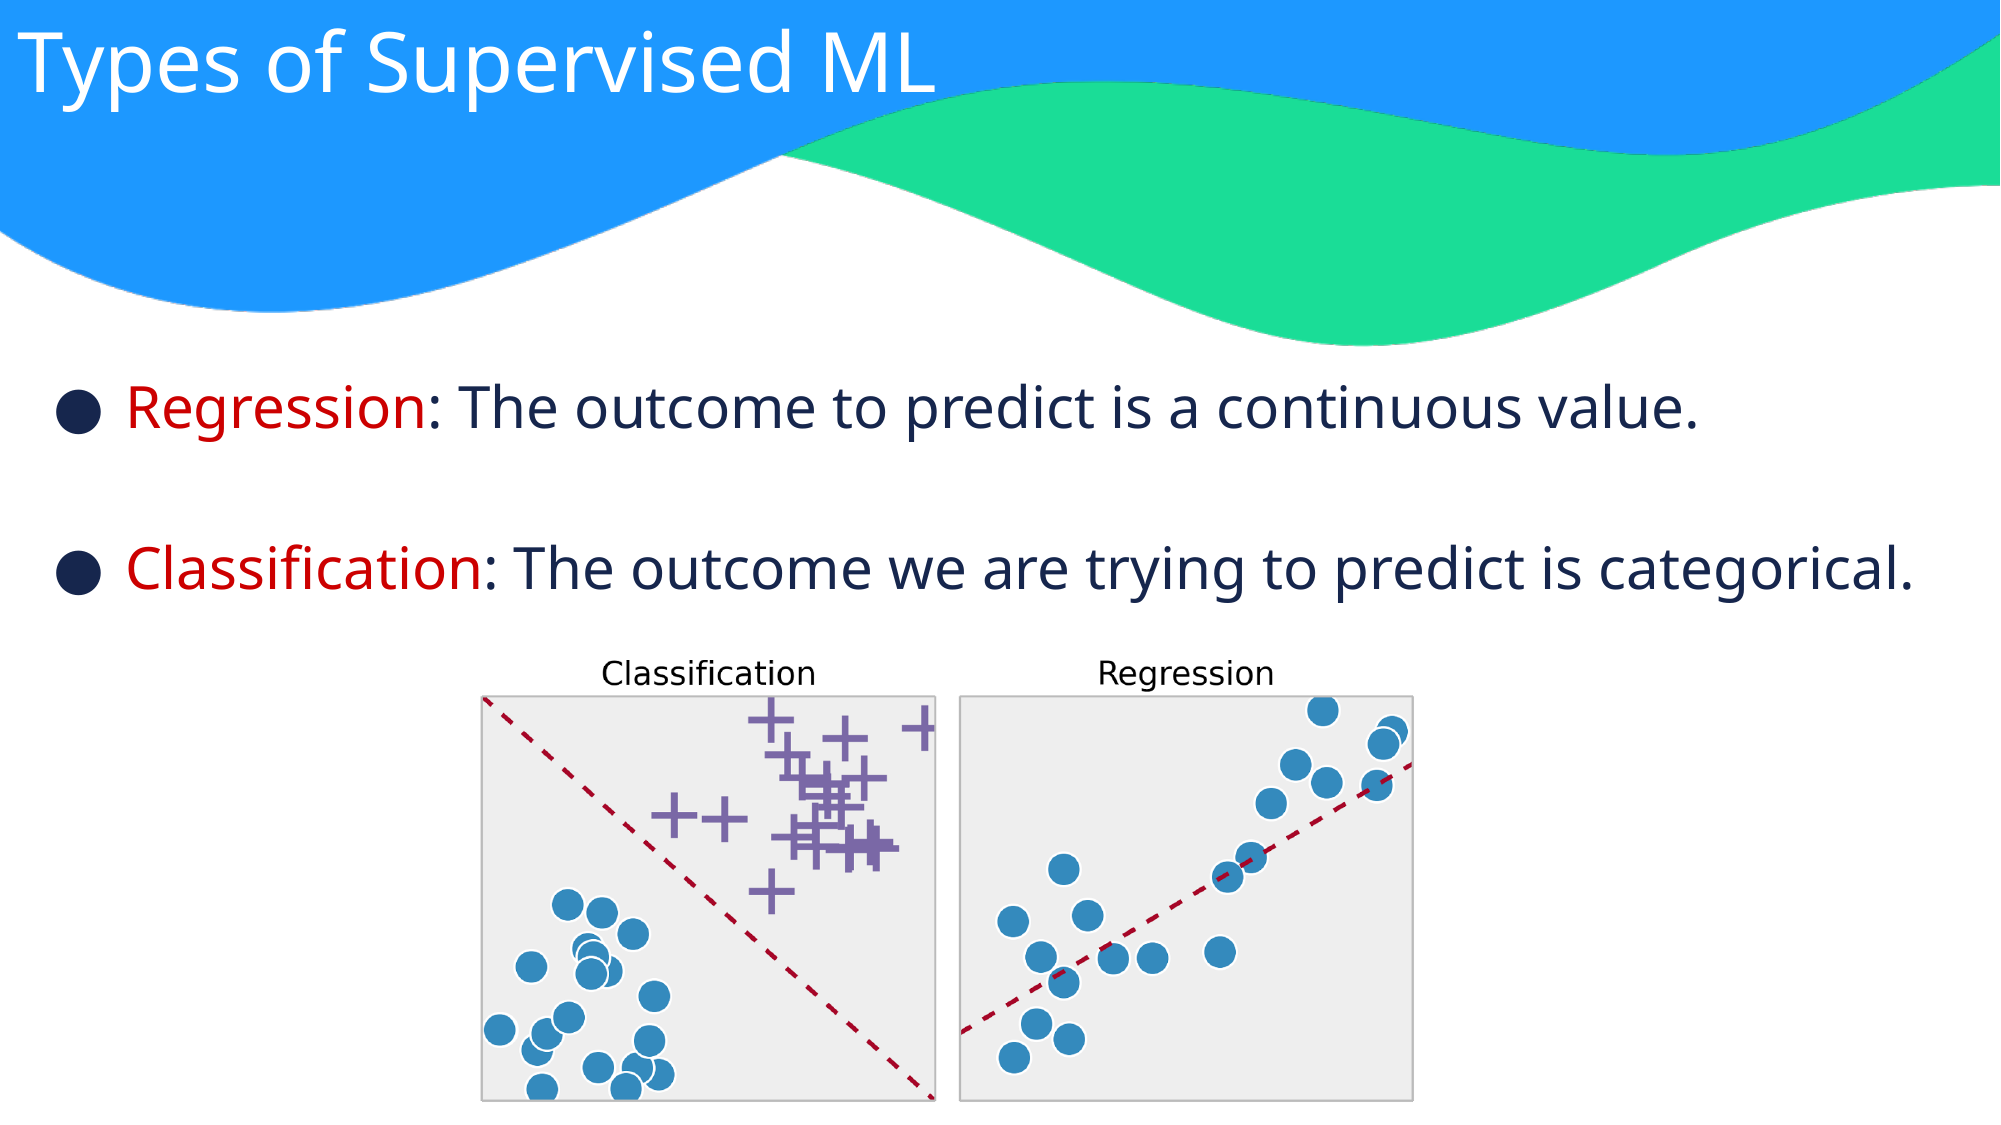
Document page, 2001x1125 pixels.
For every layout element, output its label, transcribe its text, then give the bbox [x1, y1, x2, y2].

picture [0, 0, 2000, 347]
text_box Regression: The outcome to predict is a continuous value. Classification: The outcome we are trying to predict is categorical. [32, 323, 1977, 651]
text_box Types of Supervised ML [0, 0, 1150, 252]
picture [457, 634, 1438, 1125]
